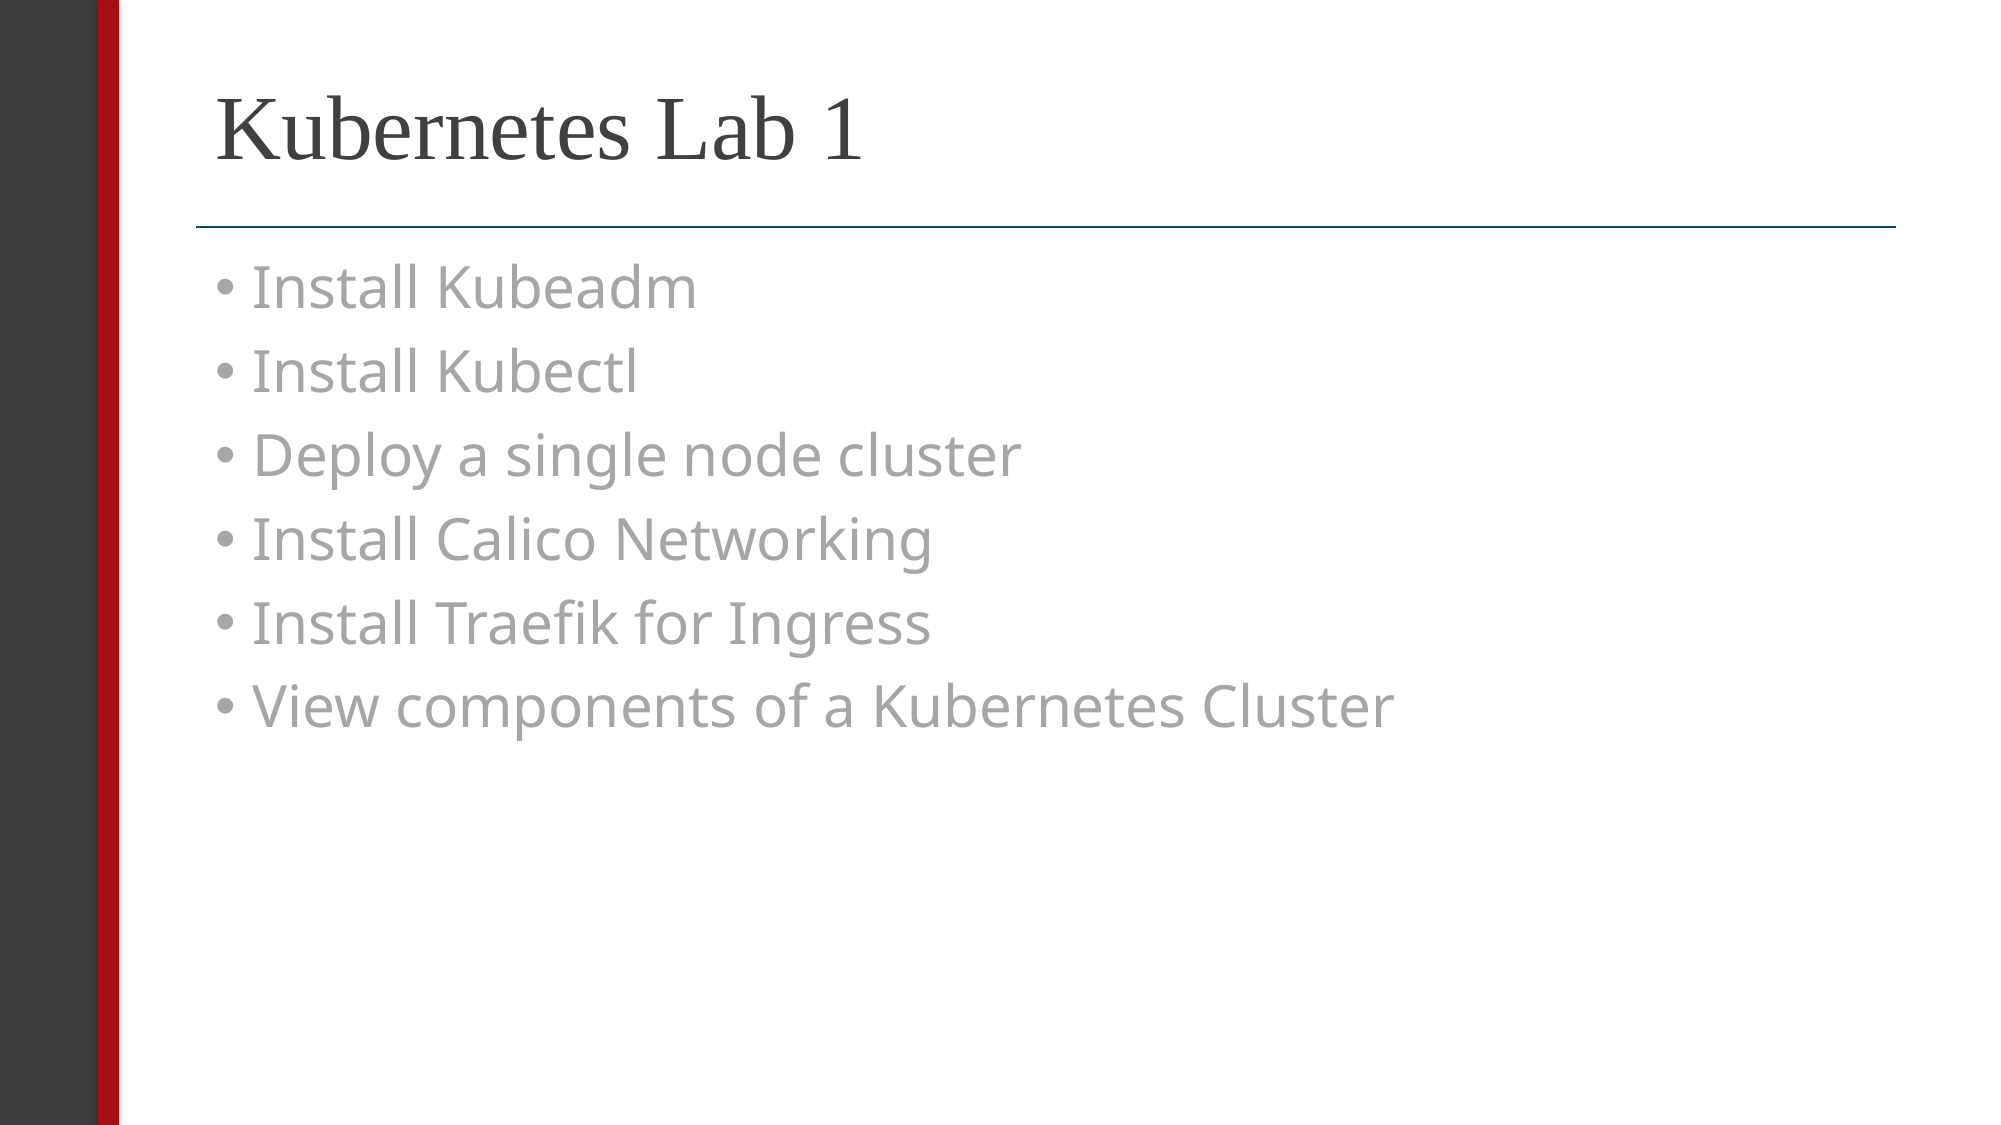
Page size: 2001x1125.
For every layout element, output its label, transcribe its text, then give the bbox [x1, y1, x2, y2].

title Kubernetes Lab 1 [199, 60, 1900, 200]
list Install Kubeadm Install Kubectl Deploy a single node cluster Install Calico Networking Install Traefik for Ingress View components of a Kubernetes Cluster [199, 251, 1900, 965]
